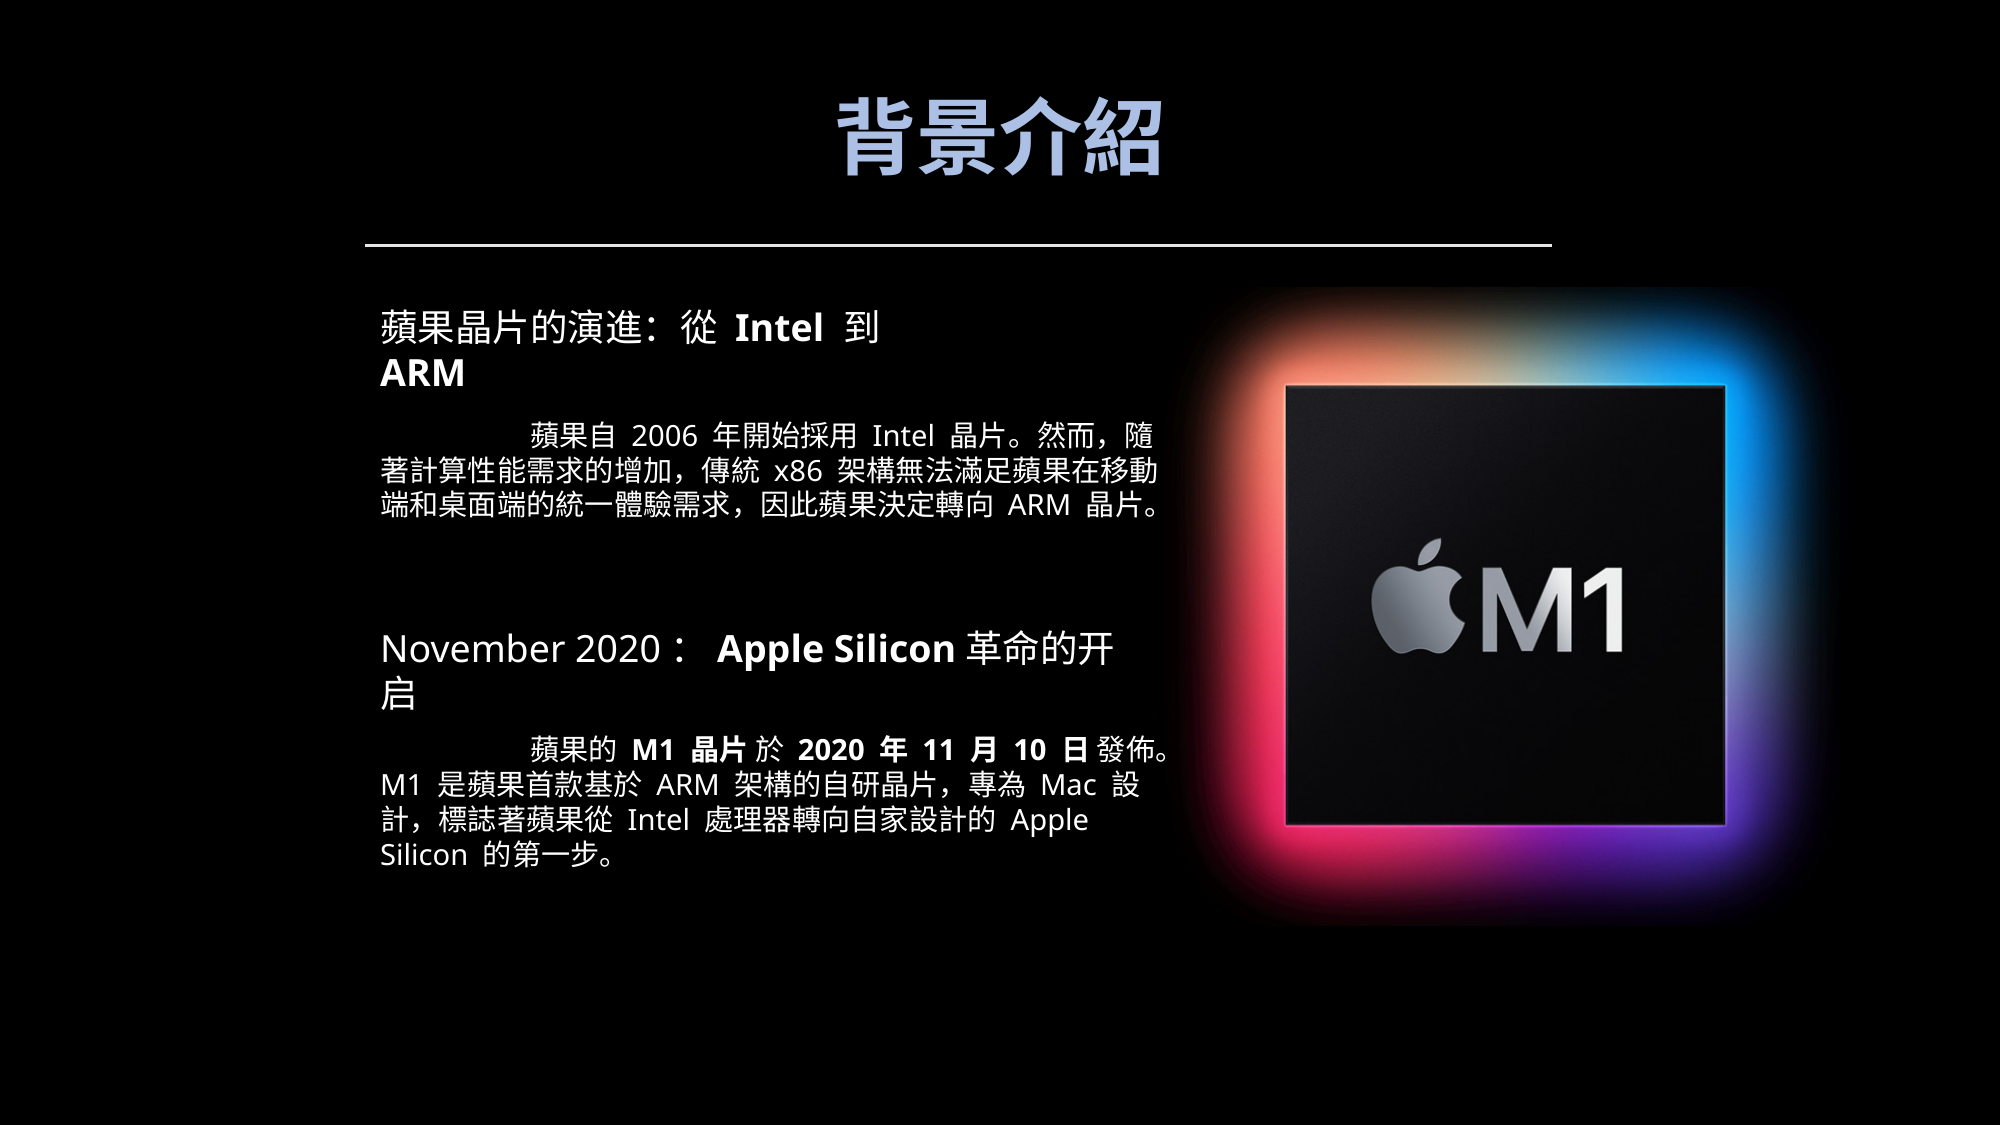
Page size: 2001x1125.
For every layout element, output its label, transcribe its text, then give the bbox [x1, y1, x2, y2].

picture [1005, 287, 1999, 926]
text_box 蘋果自 2006 年開始採用 Intel 晶片。然而，隨著計算性能需求的增加，傳統 x86 架構無法滿足蘋果在移動端和桌面端的統一體驗需求，因此蘋果決定轉向 ARM 晶片。 [365, 409, 1005, 530]
text_box 蘋果晶片的演進：從 Intel 到 ARM [365, 297, 994, 402]
text_box November 2020：Apple Silicon革命的开启 [365, 617, 1005, 723]
text_box 蘋果的 M1 晶片 於 2020 年 11 月 10 日 發佈。M1 是蘋果首款基於 ARM 架構的自研晶片，專為 Mac 設計，標誌著蘋果從 Intel 處理器轉向自家設計的 Apple Silicon 的第一步。 [365, 723, 1005, 879]
text_box 背景介紹 [818, 77, 1182, 193]
